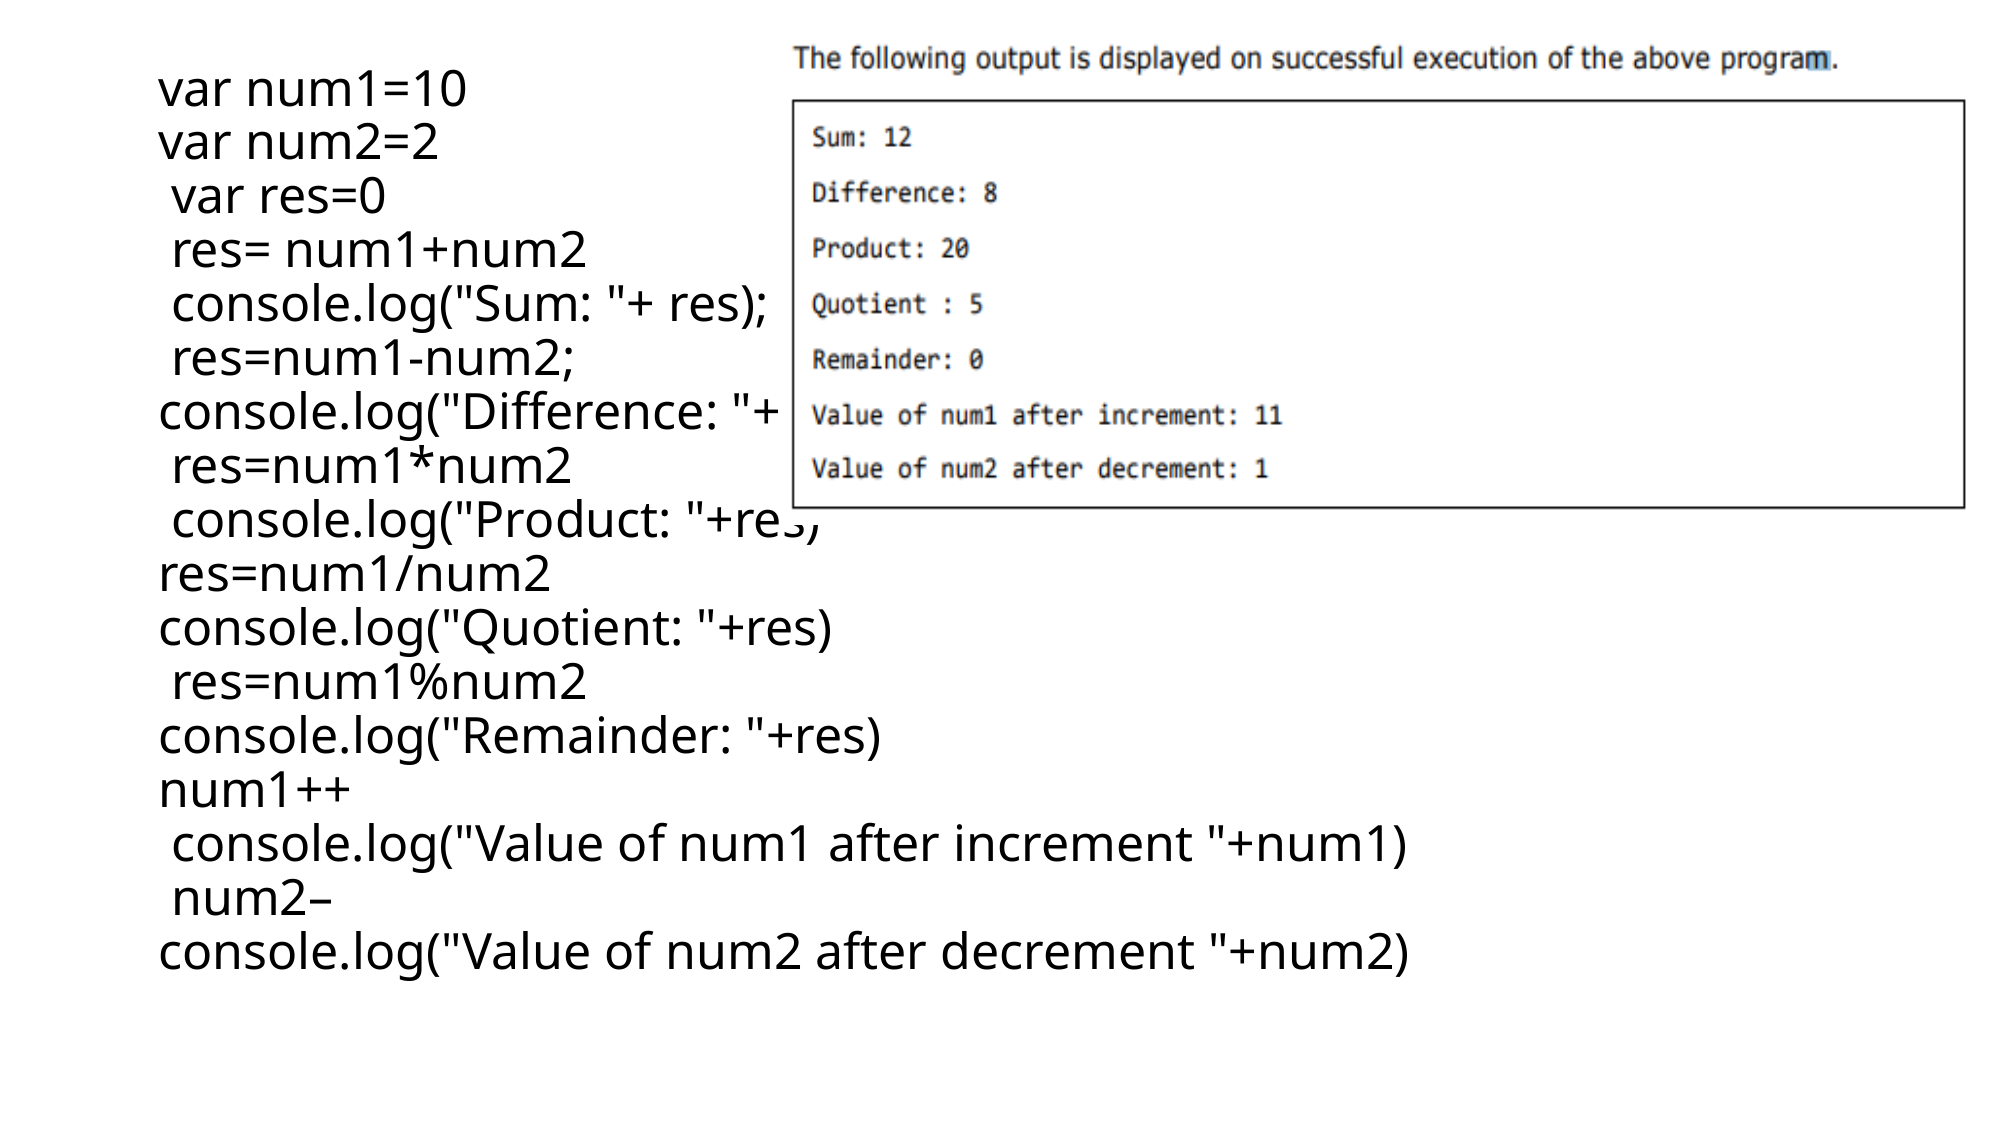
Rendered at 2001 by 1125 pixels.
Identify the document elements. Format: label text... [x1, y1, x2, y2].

picture [779, 29, 1993, 525]
title var num1=10 var num2=2 var res=0 res= num1+num2 console.log("Sum: "+ res); res=num1-num2; console.log("Difference: "+res) res=num1*num2 console.log("Product: "+res) res=num1/num2 console.log("Quotient: "+res) res=num1%num2 console.log("Remainder: "+res) num1++ console.log("Value of num1 after increment "+num1) num2– console.log("Value of num2 after decrement "+num2) [143, 162, 1868, 881]
